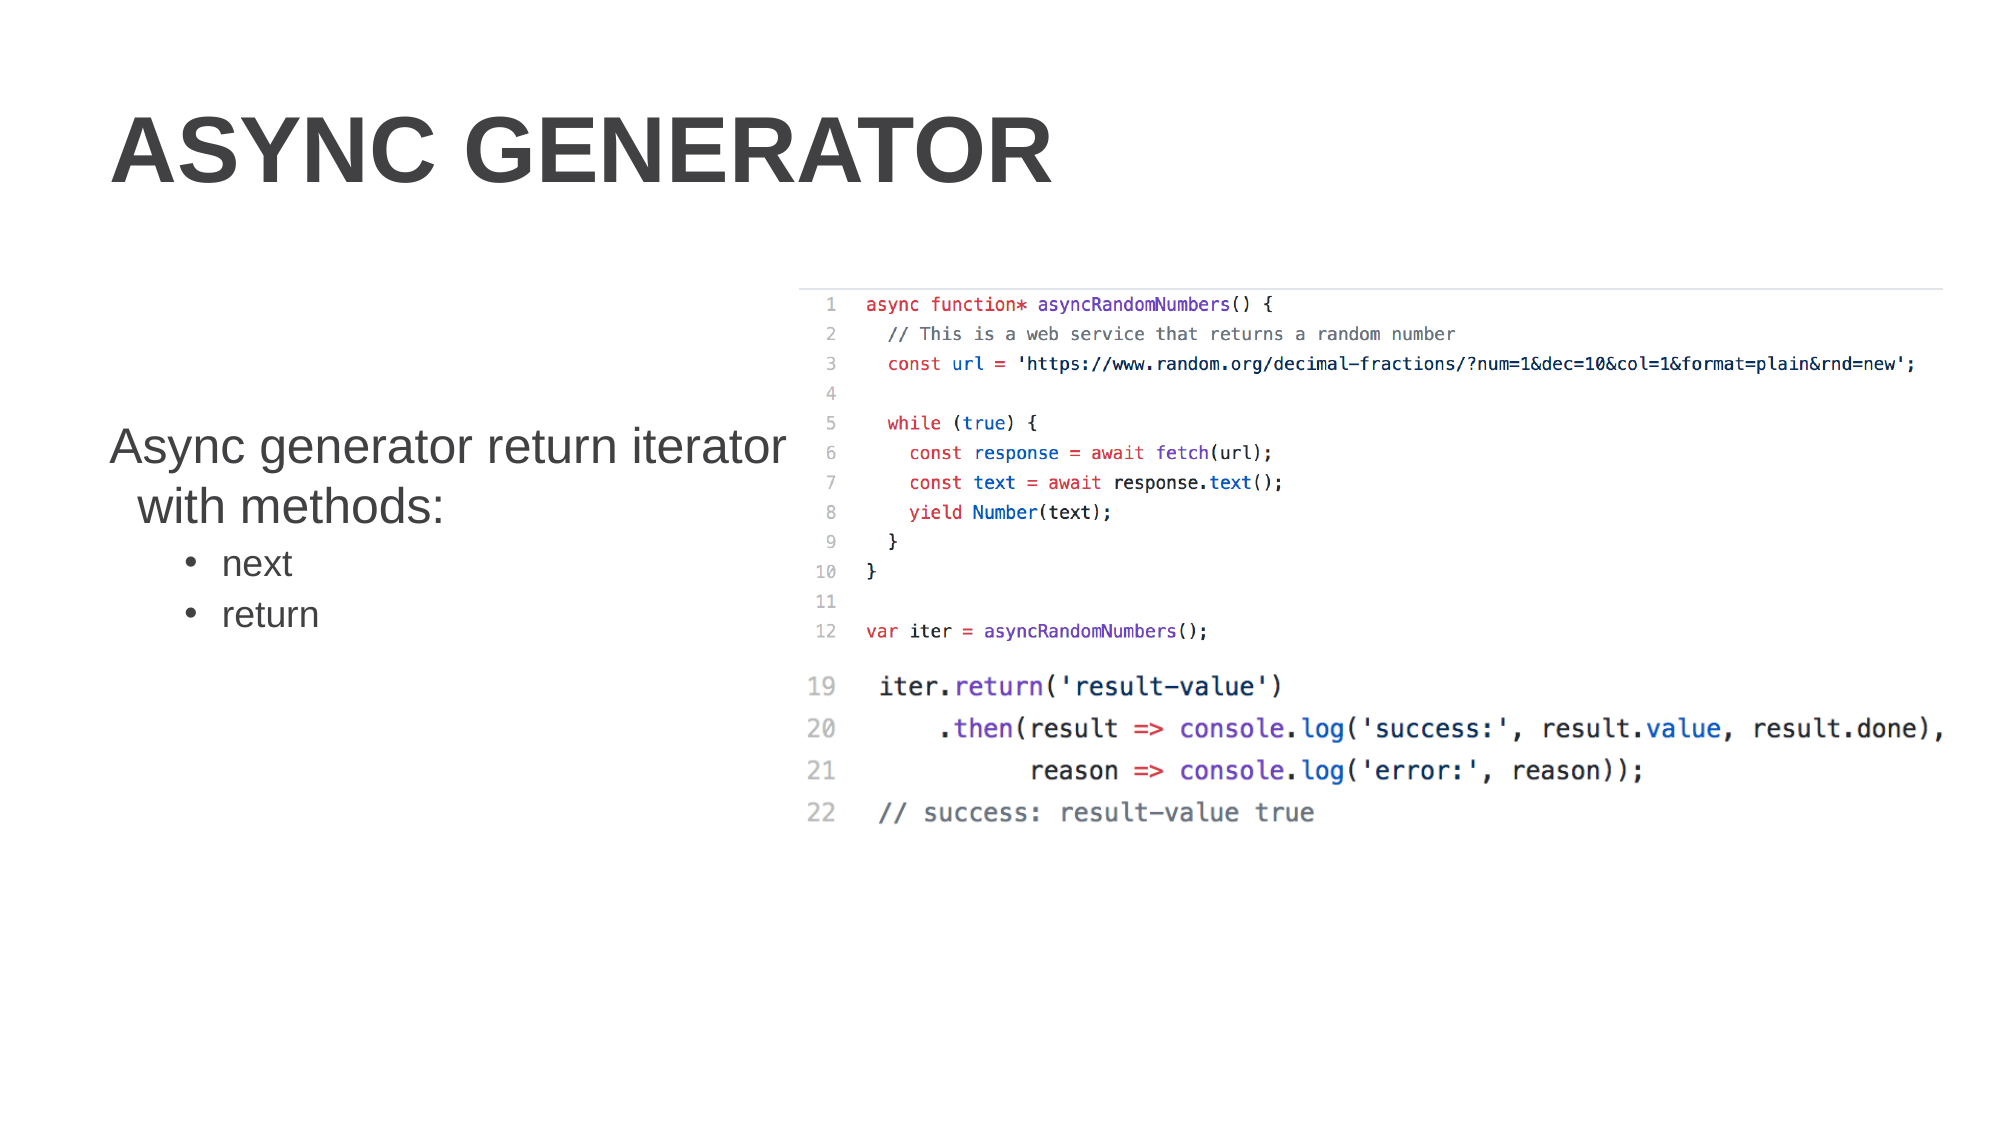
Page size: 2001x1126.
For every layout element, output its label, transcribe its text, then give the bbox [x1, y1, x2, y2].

picture [780, 666, 1962, 834]
list Async generator return iterator with methods: next return [109, 413, 805, 966]
picture [799, 288, 1943, 652]
title Async Generator [109, 88, 1897, 247]
